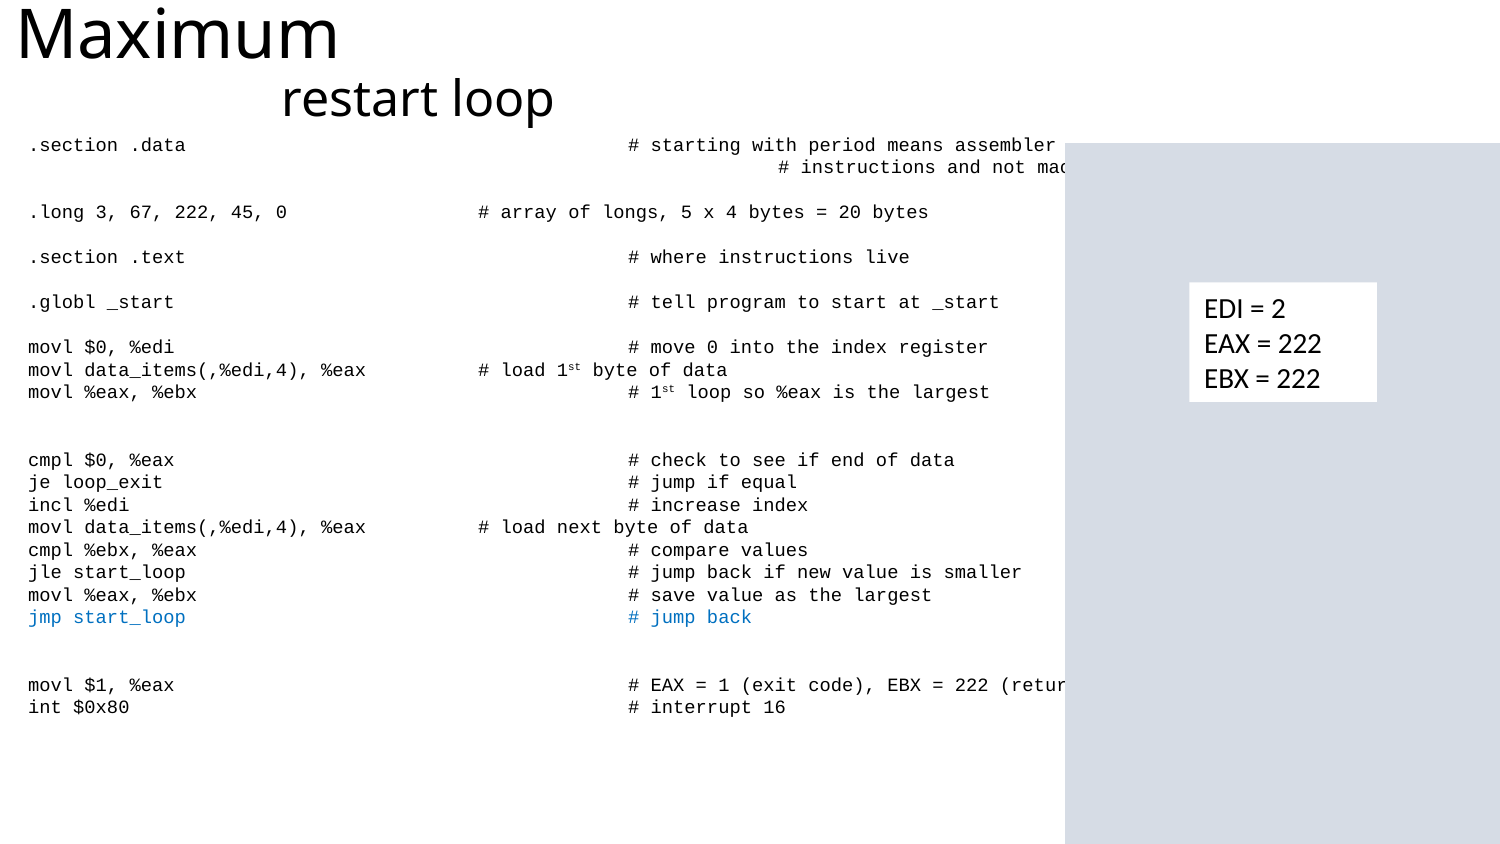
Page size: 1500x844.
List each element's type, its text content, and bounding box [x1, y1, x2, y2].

text_box EDI = 2 EAX = 222 EBX = 222 [1189, 282, 1377, 402]
text_box Maximum restart loop [0, 0, 1500, 145]
text_box .section .data # starting with period means assembler # instructions and not machine code data_items: .long 3, 67, 222, 45, 0 # array of longs, 5 x 4 bytes = 20 bytes .section .text # where instructions live .globl _start # tell program to start at _start _start: movl $0, %edi # move 0 into the index register movl data_items(,%edi,4), %eax # load 1st byte of data movl %eax, %ebx # 1st loop so %eax is the largest start_loop: cmpl $0, %eax # check to see if end of data je loop_exit # jump if equal incl %edi # increase index movl data_items(,%edi,4), %eax # load next byte of data cmpl %ebx, %eax # compare values jle start_loop # jump back if new value is smaller movl %eax, %ebx # save value as the largest jmp start_loop # jump back loop_exit: movl $1, %eax # EAX = 1 (exit code), EBX = 222 (return value) int $0x80 # interrupt 16 [0, 145, 1065, 725]
text_box [1065, 143, 1500, 844]
